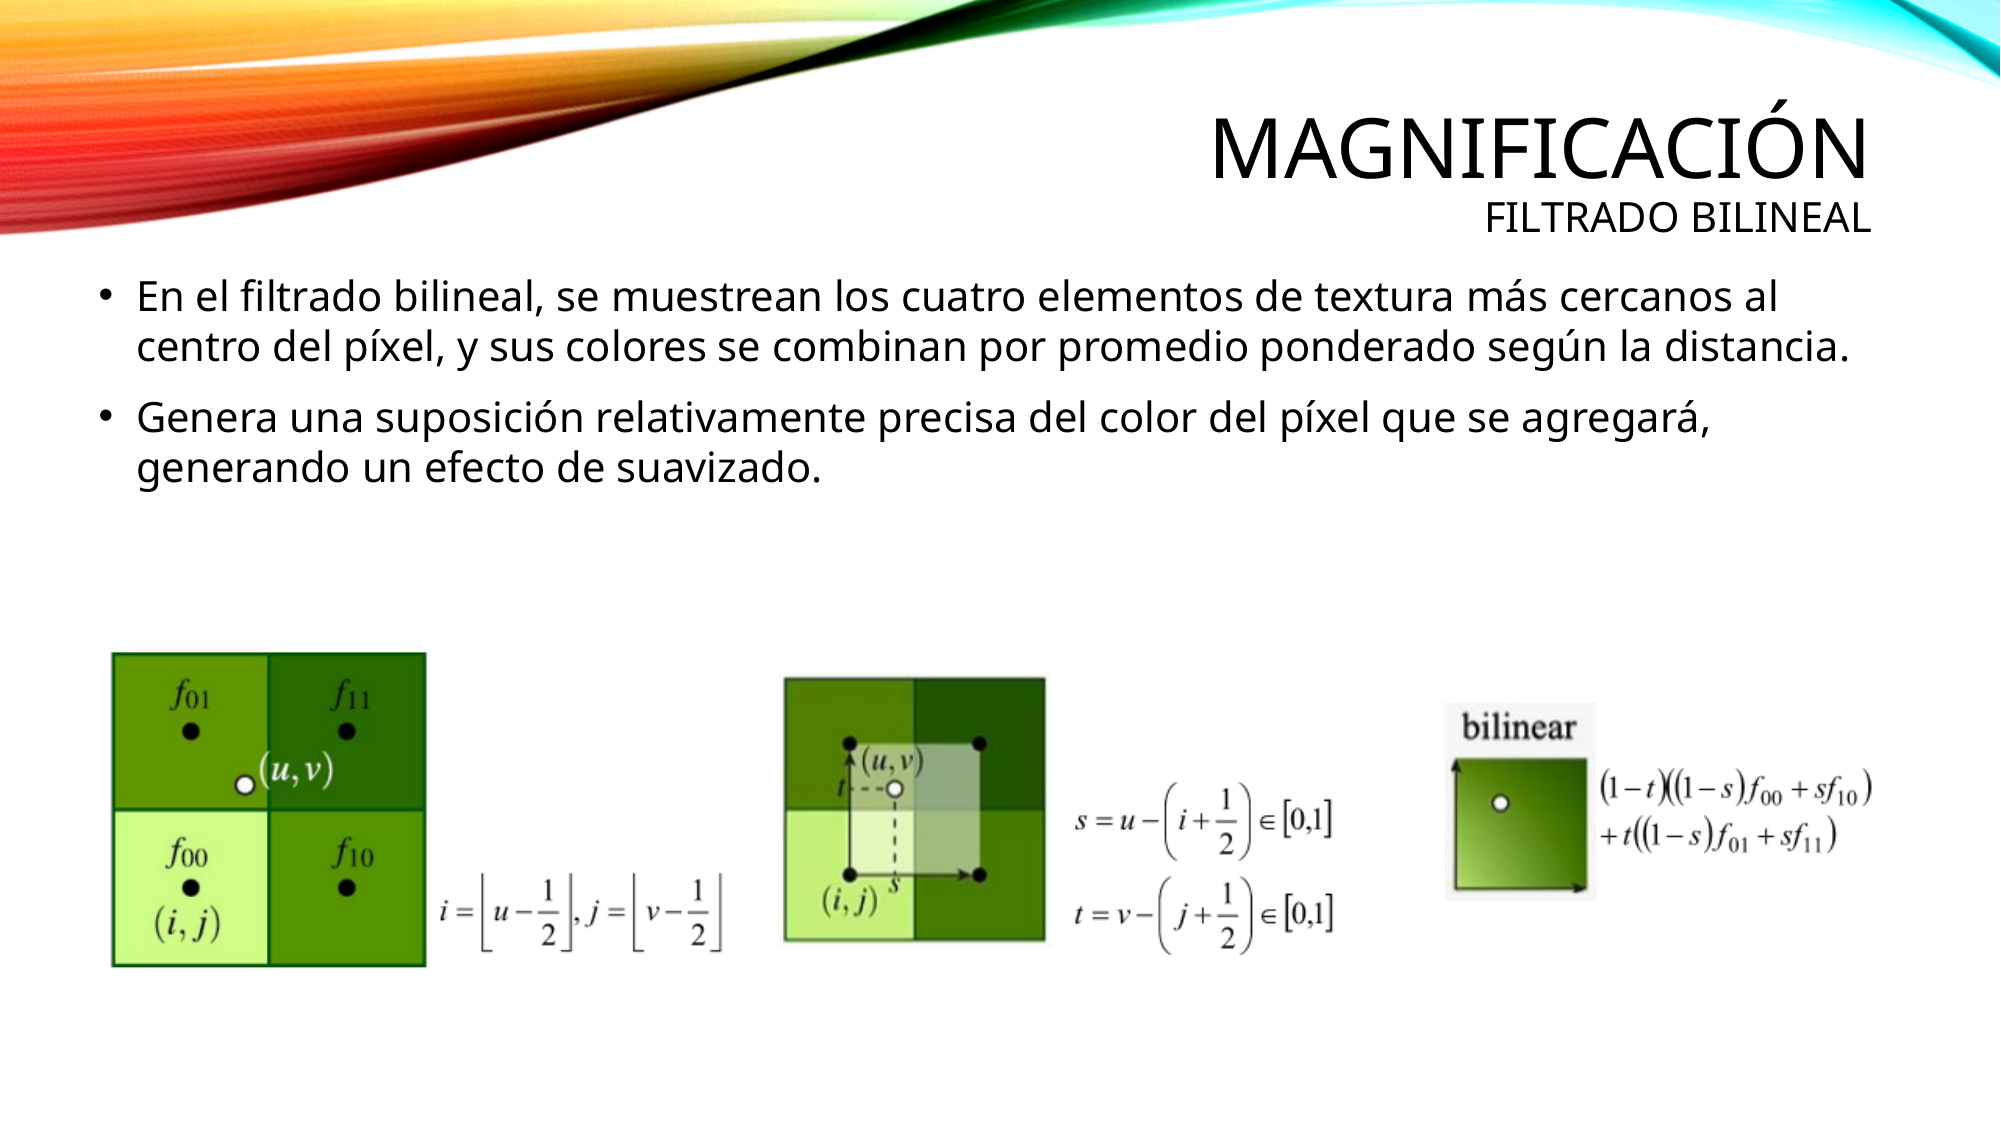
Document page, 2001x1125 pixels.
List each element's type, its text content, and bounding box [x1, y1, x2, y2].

list En el filtrado bilineal, se muestrean los cuatro elementos de textura más cercanos al centro del píxel, y sus colores se combinan por promedio ponderado según la distancia. Genera una suposición relativamente precisa del color del píxel que se agregará, generando un efecto de suavizado. [83, 261, 1917, 615]
picture [83, 615, 1917, 1014]
picture [0, 0, 2000, 237]
title MAGNIFICACIÓN Filtrado bilineal [474, 67, 1888, 261]
